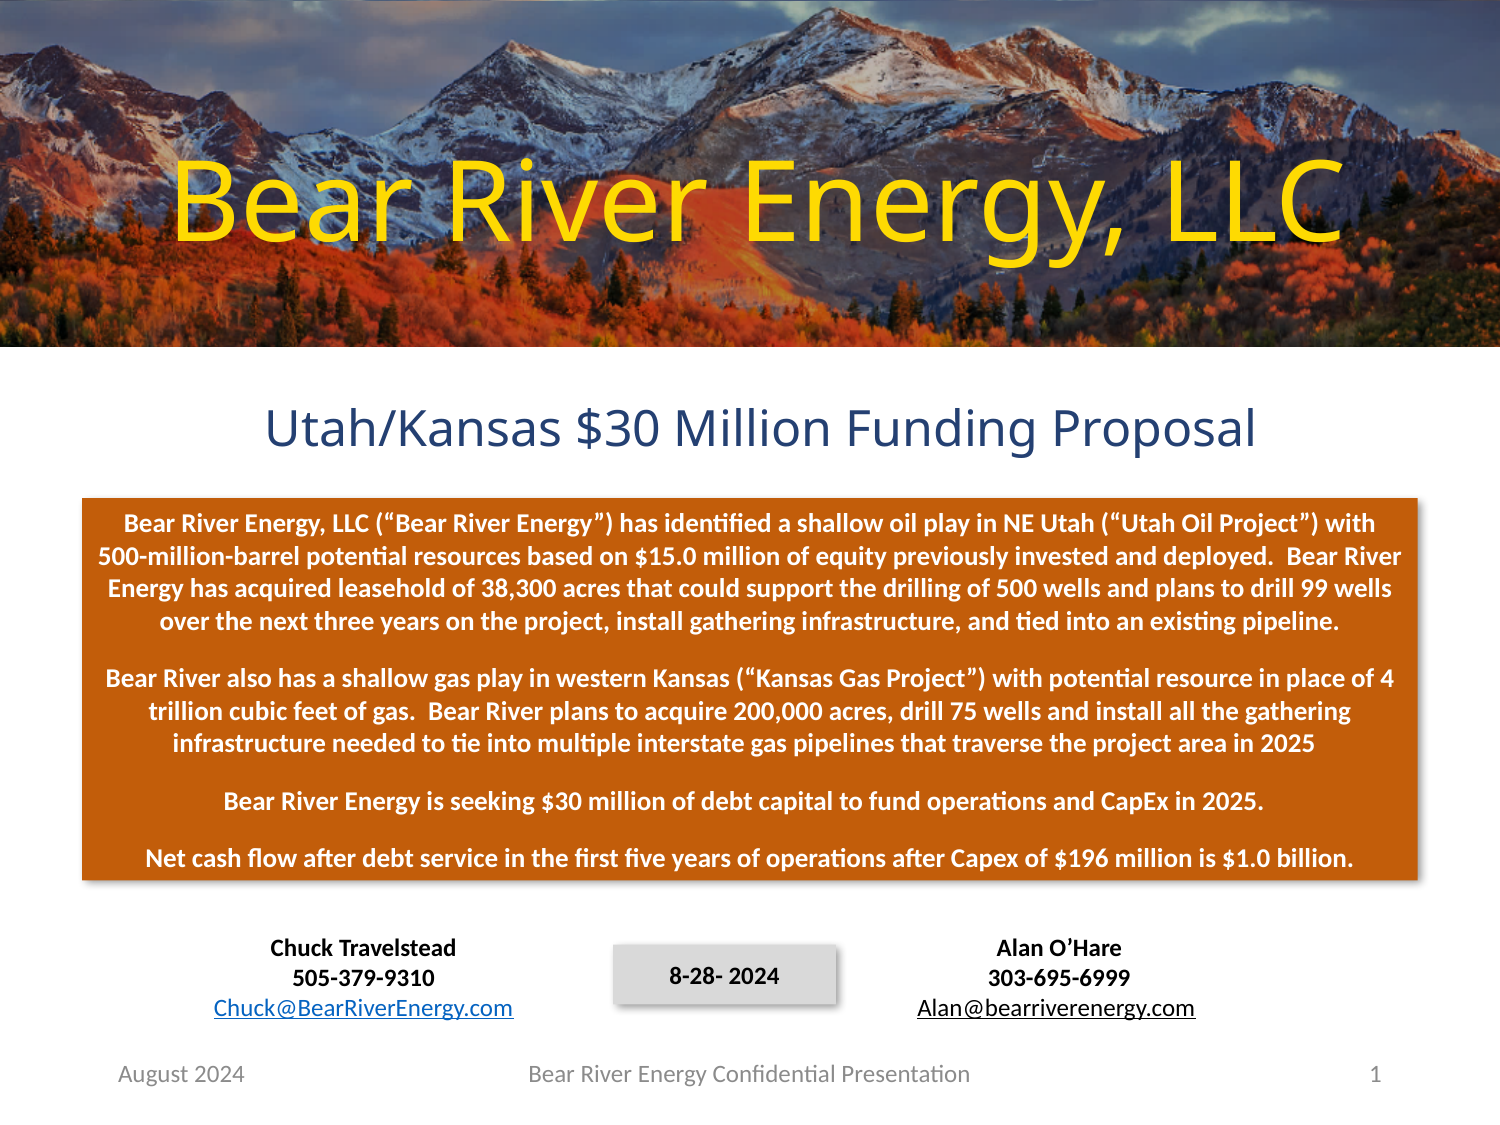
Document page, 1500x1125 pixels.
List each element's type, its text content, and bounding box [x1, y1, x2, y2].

text_box Bear River Energy, LLC (“Bear River Energy”) has identified a shallow oil play in NE Utah (“Utah Oil Project”) with 500-million-barrel potential resources based on $15.0 million of equity previously invested and deployed. Bear River Energy has acquired leasehold of 38,300 acres that could support the drilling of 500 wells and plans to drill 99 wells over the next three years on the project, install gathering infrastructure, and tied into an existing pipeline. Bear River also has a shallow gas play in western Kansas (“Kansas Gas Project”) with potential resource in place of 4 trillion cubic feet of gas. Bear River plans to acquire 200,000 acres, drill 75 wells and install all the gathering infrastructure needed to tie into multiple interstate gas pipelines that traverse the project area in 2025 Bear River Energy is seeking $30 million of debt capital to fund operations and CapEx in 2025. Net cash flow after debt service in the first five years of operations after Capex of $196 million is $1.0 billion. [82, 498, 1418, 881]
text_box Alan O’Hare 303-695-6999 Alan@bearriverenergy.com [902, 923, 1217, 1029]
text_box Chuck Travelstead 505-379-9310 Chuck@BearRiverEnergy.com [199, 923, 529, 1029]
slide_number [103, 1042, 441, 1103]
picture [0, 0, 1500, 347]
slide_number 1 [1059, 1042, 1397, 1103]
footer Bear River Energy Confidential Presentation [496, 1042, 1004, 1103]
text_box Utah/Kansas $30 Million Funding Proposal [249, 388, 1274, 464]
text_box 8-28- 2024 [612, 944, 837, 1006]
